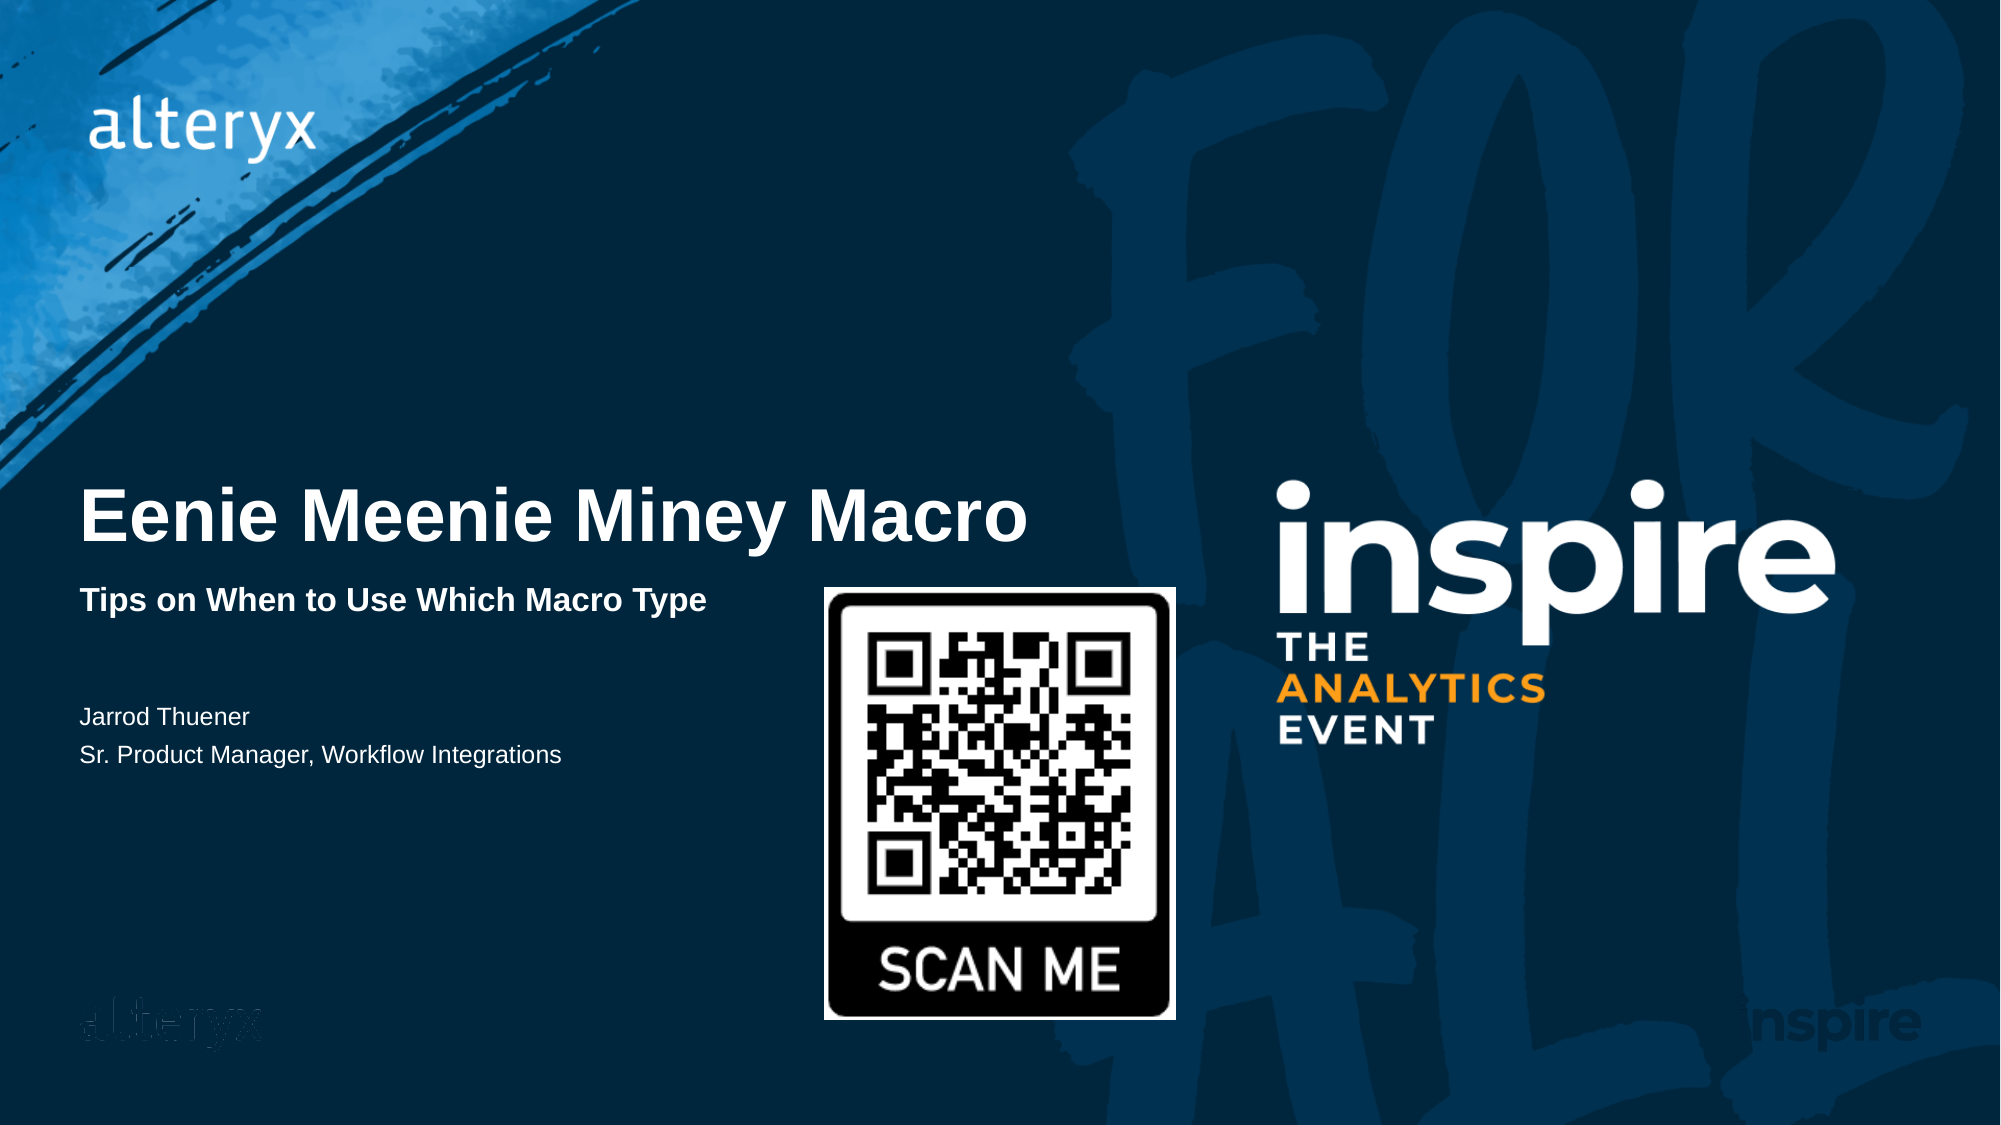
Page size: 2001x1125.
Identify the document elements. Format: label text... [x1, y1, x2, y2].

list Eenie Meenie Miney Macro Tips on When to Use Which Macro Type [64, 459, 1087, 652]
picture [0, 0, 2001, 1125]
list Jarrod Thuener Sr. Product Manager, Workflow Integrations [64, 693, 824, 804]
